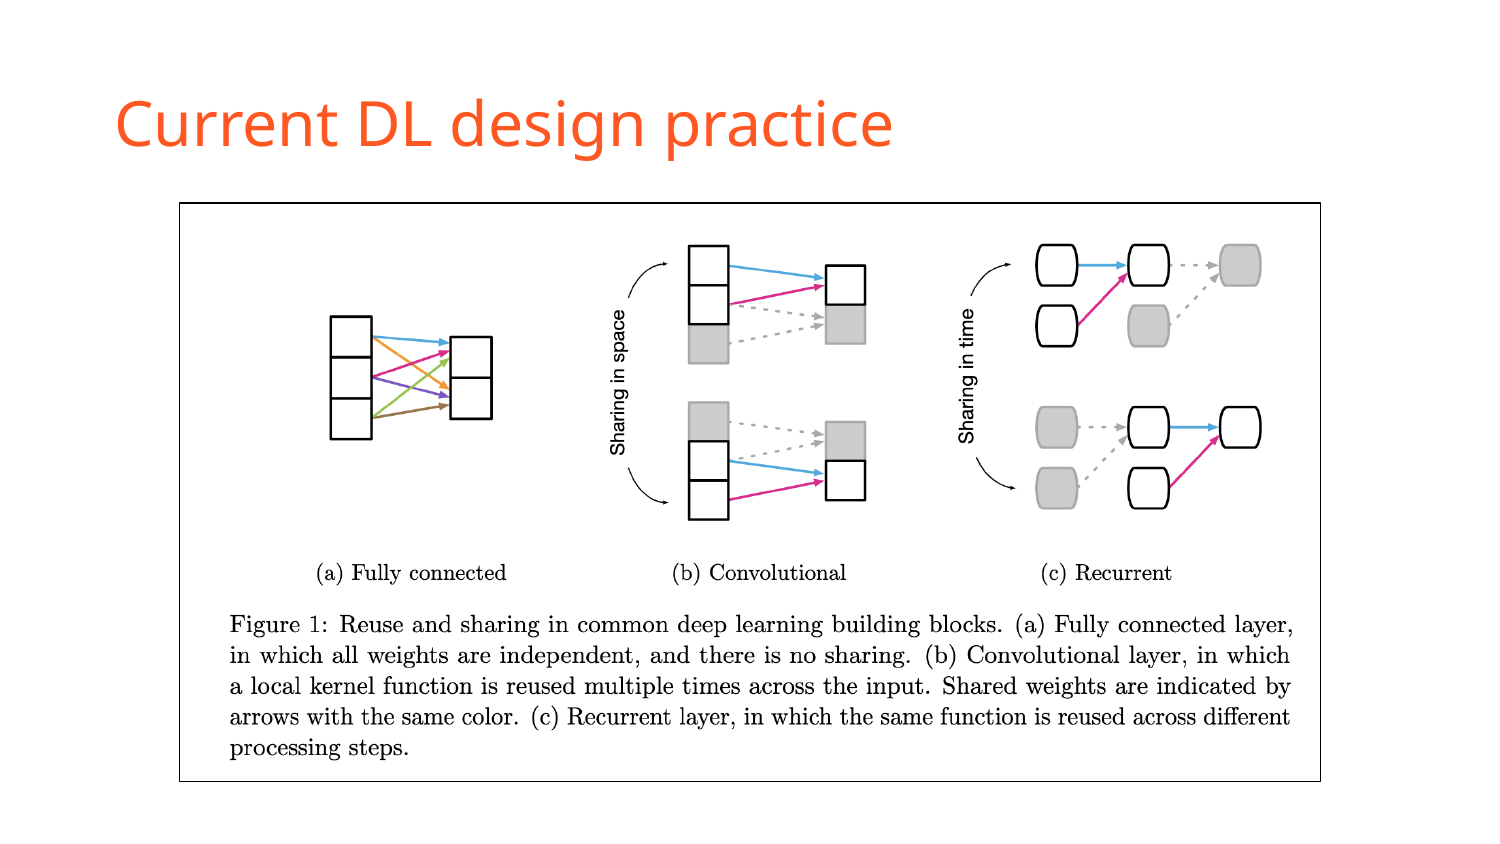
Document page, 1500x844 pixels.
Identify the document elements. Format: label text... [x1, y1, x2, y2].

title Current DL design practice [103, 44, 1474, 208]
picture [180, 203, 1320, 782]
